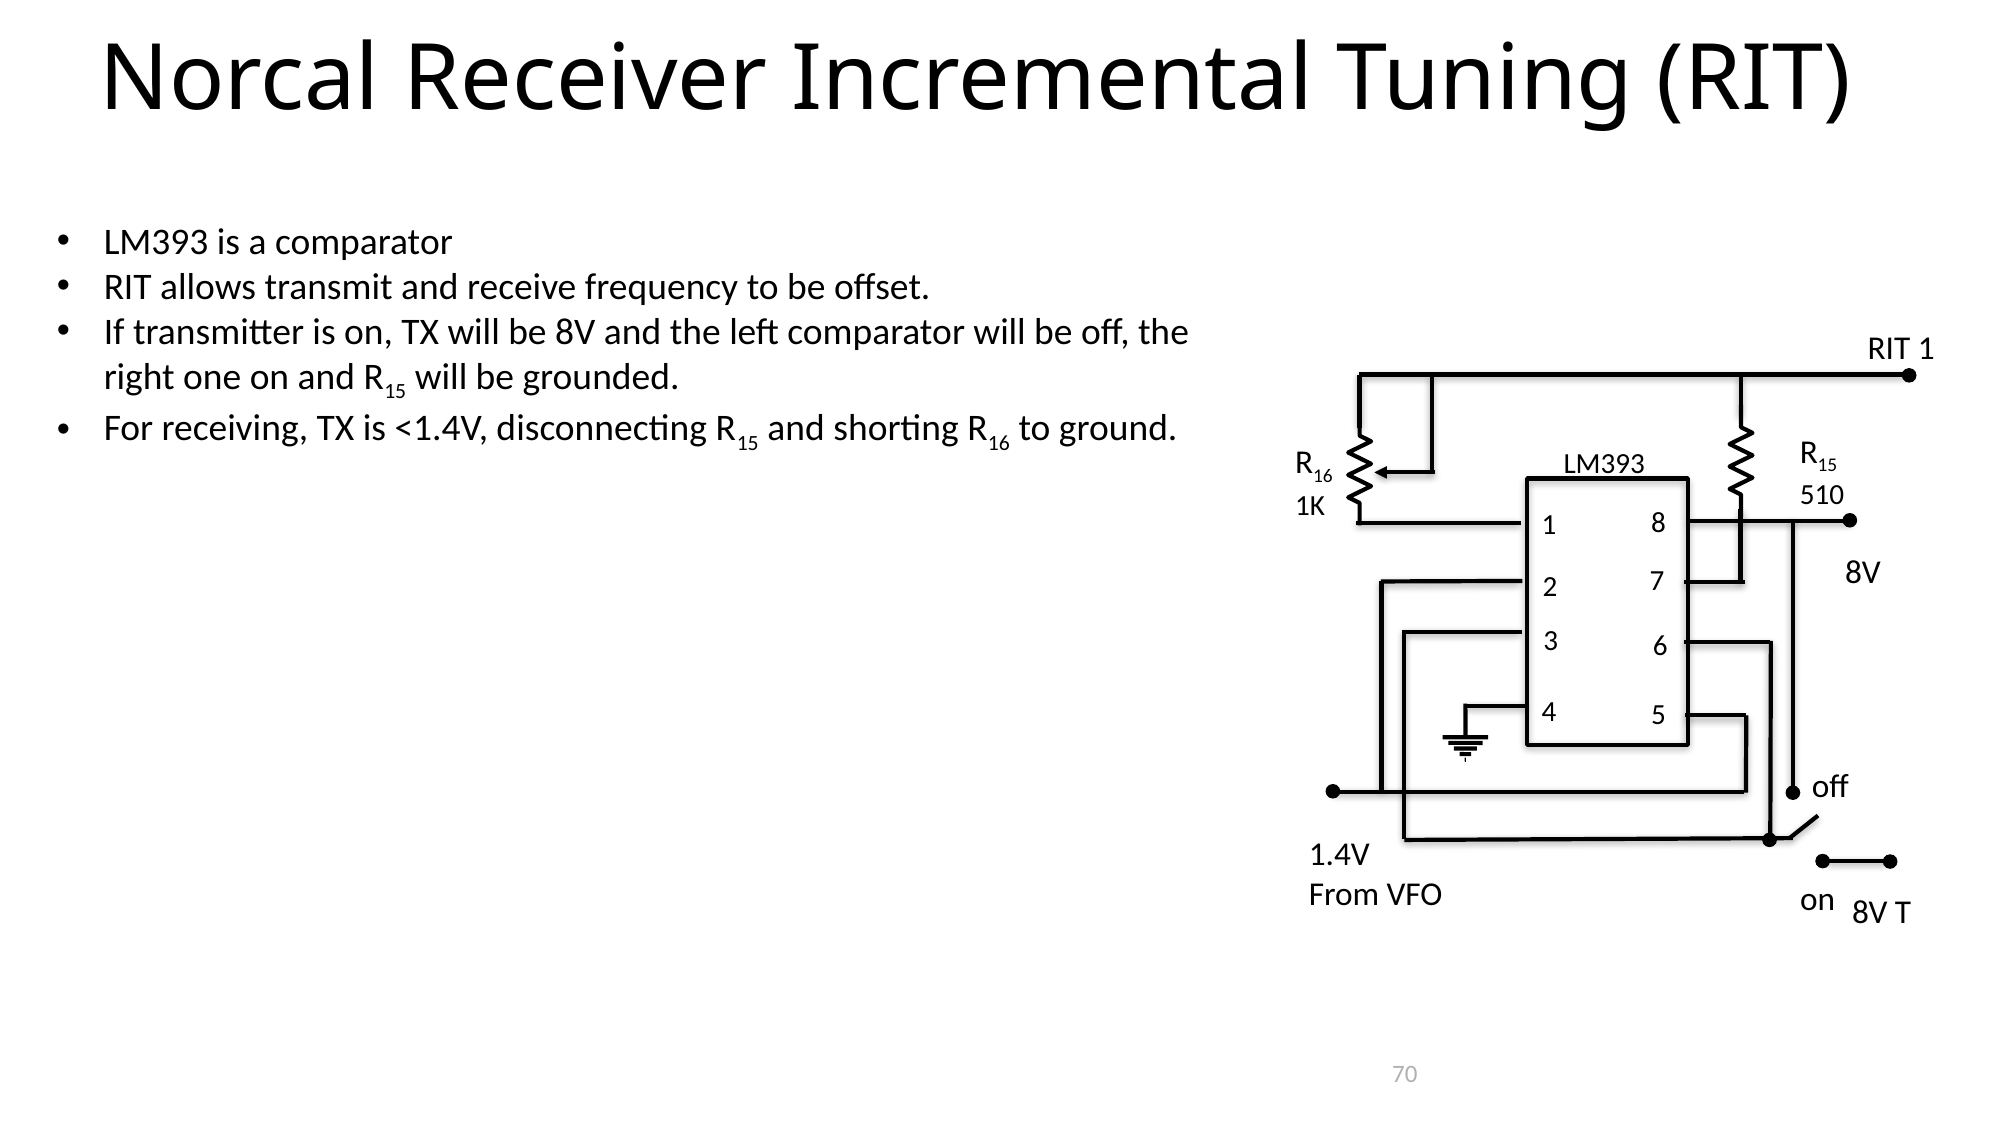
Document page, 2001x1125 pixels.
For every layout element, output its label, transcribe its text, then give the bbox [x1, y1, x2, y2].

slide_number 70 [1074, 738, 1425, 1125]
text_box LM393 is a comparator RIT allows transmit and receive frequency to be offset. If transmitter is on, TX will be 8V and the left comparator will be off, the right one on and R15 will be grounded. For receiving, TX is <1.4V, disconnecting R15 and shorting R16 to ground. [49, 209, 1242, 1035]
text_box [1287, 318, 1959, 939]
text_box Norcal Receiver Incremental Tuning (RIT) [23, 17, 1929, 128]
